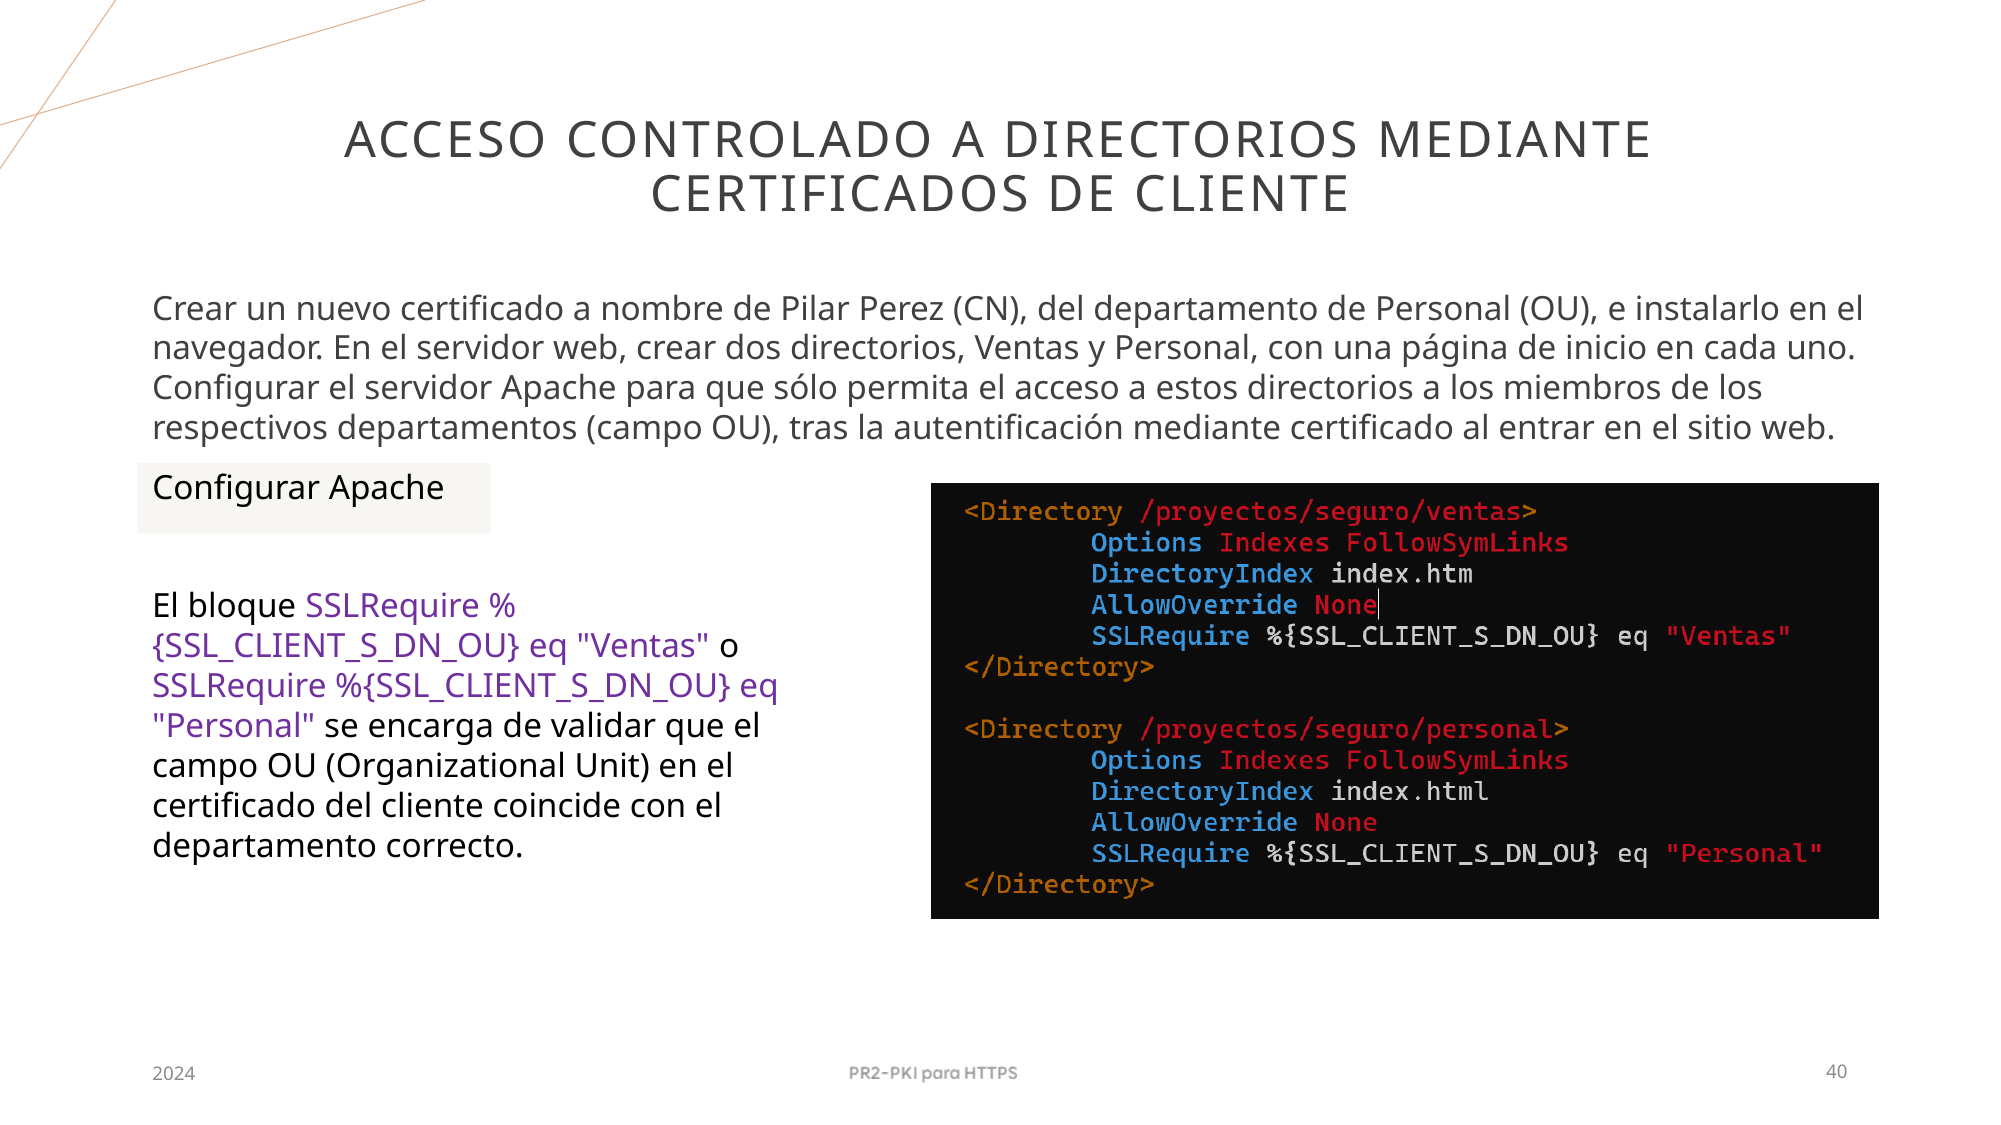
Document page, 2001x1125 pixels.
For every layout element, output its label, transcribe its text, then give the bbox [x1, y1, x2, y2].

title Acceso controlado a directorios mediante certificados de cliente [137, 59, 1863, 278]
slide_number 40 [1412, 1042, 1863, 1103]
text_box Configurar Apache [137, 463, 491, 534]
picture [931, 483, 1879, 919]
slide_number 2024 [137, 1042, 588, 1103]
text_box El bloque SSLRequire %{SSL_CLIENT_S_DN_OU} eq "Ventas" o SSLRequire %{SSL_CLIENT_S_DN_OU} eq "Personal" se encarga de validar que el campo OU (Organizational Unit) en el certificado del cliente coincide con el departamento correcto. [137, 577, 879, 872]
picture [667, 1042, 1200, 1103]
